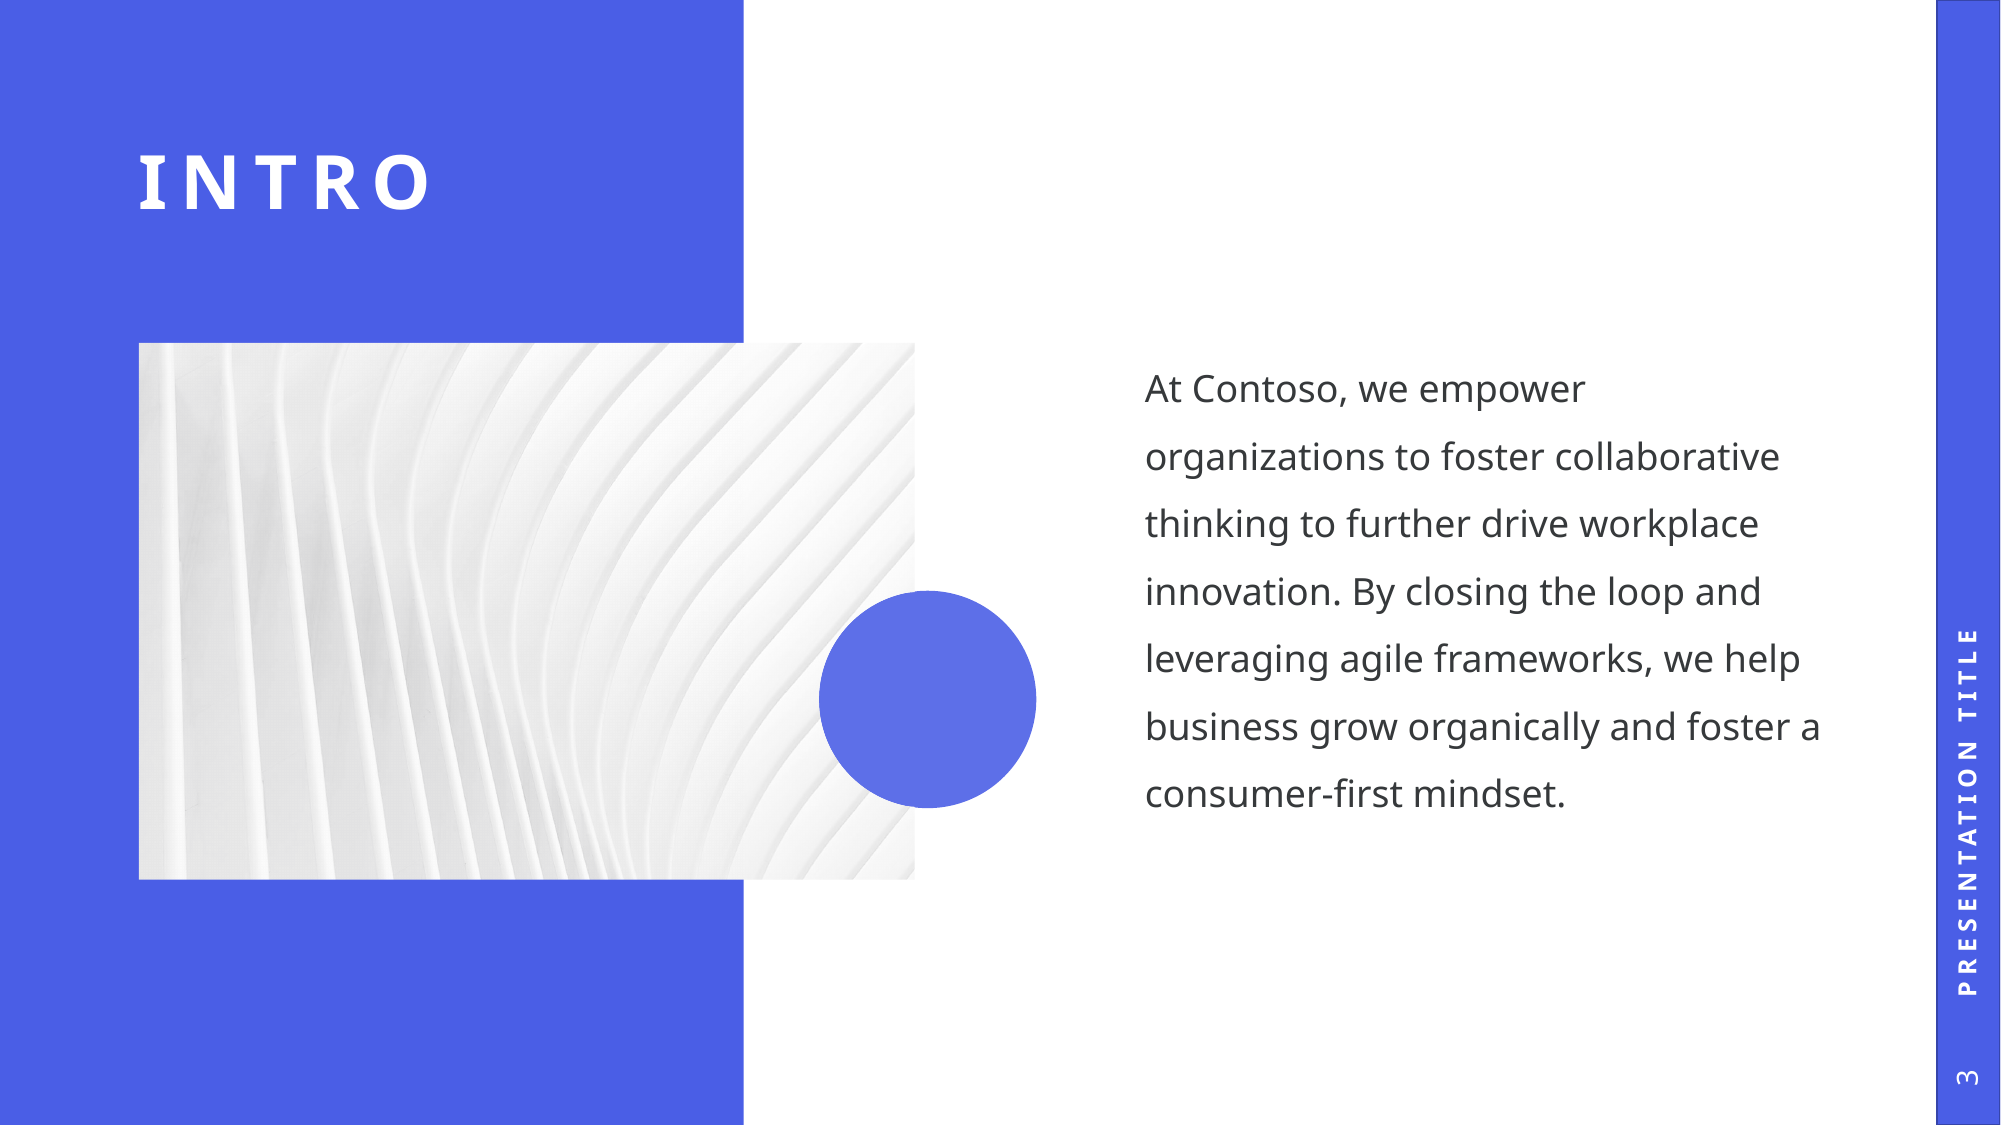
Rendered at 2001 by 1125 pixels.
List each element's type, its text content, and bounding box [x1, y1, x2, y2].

list At Contoso, we empower organizations to foster collaborative thinking to further drive workplace innovation. By closing the loop and leveraging agile frameworks, we help business grow organically and foster a consumer-first mindset. [1144, 342, 1863, 981]
title INTRO [139, 145, 1863, 331]
picture [138, 342, 915, 880]
footer Presentation Title [1937, 0, 2000, 1032]
slide_number 3 [1937, 1032, 2000, 1125]
